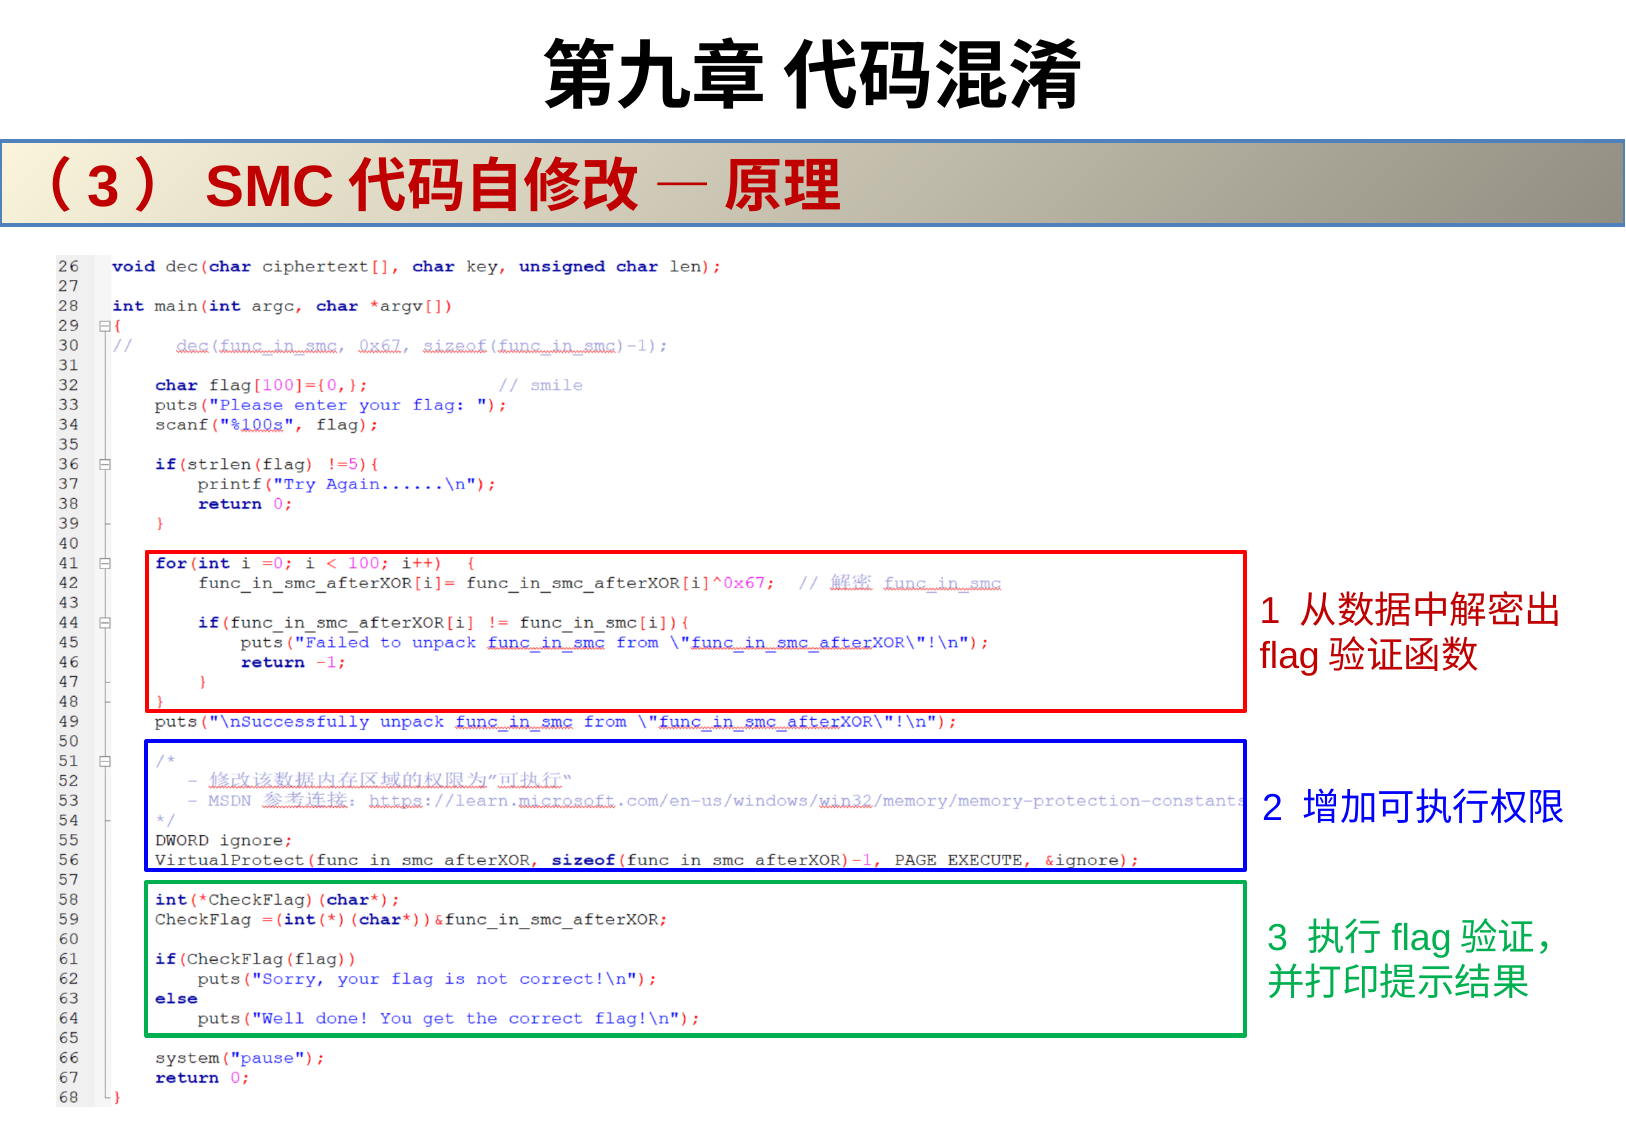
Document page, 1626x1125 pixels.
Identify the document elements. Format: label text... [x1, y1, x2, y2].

picture [56, 255, 1253, 1107]
text_box 3 执行flag验证，并打印提示结果 [1258, 905, 1583, 1011]
title 第九章 代码混淆 [81, 19, 1544, 126]
text_box 1 从数据中解密出flag验证函数 [1258, 578, 1583, 684]
text_box 2 增加可执行权限 [1258, 775, 1583, 836]
text_box （3）SMC代码自修改 — 原理 [0, 139, 1625, 227]
